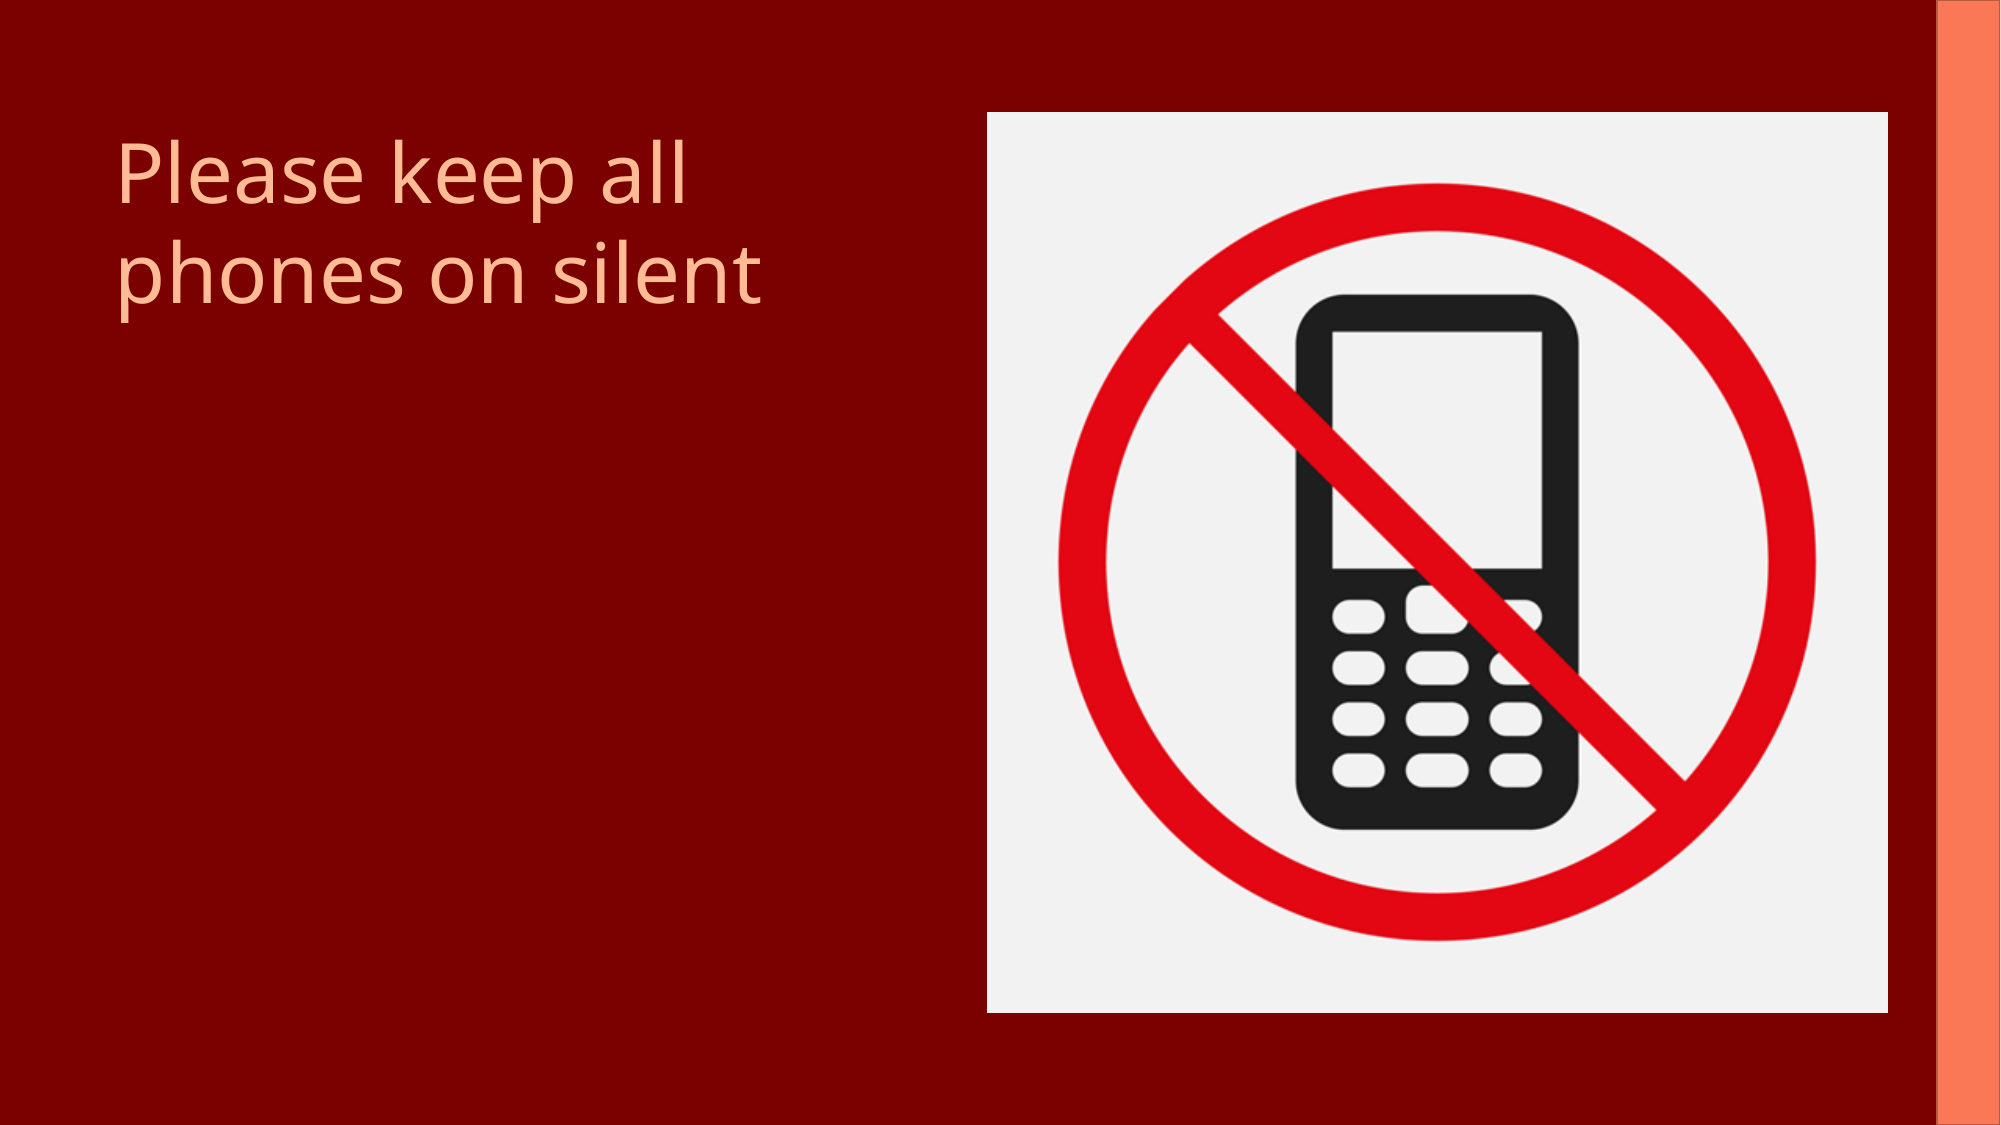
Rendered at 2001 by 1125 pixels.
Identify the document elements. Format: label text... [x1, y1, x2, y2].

text_box Please keep all phones on silent [99, 112, 900, 328]
picture [987, 112, 1888, 1013]
